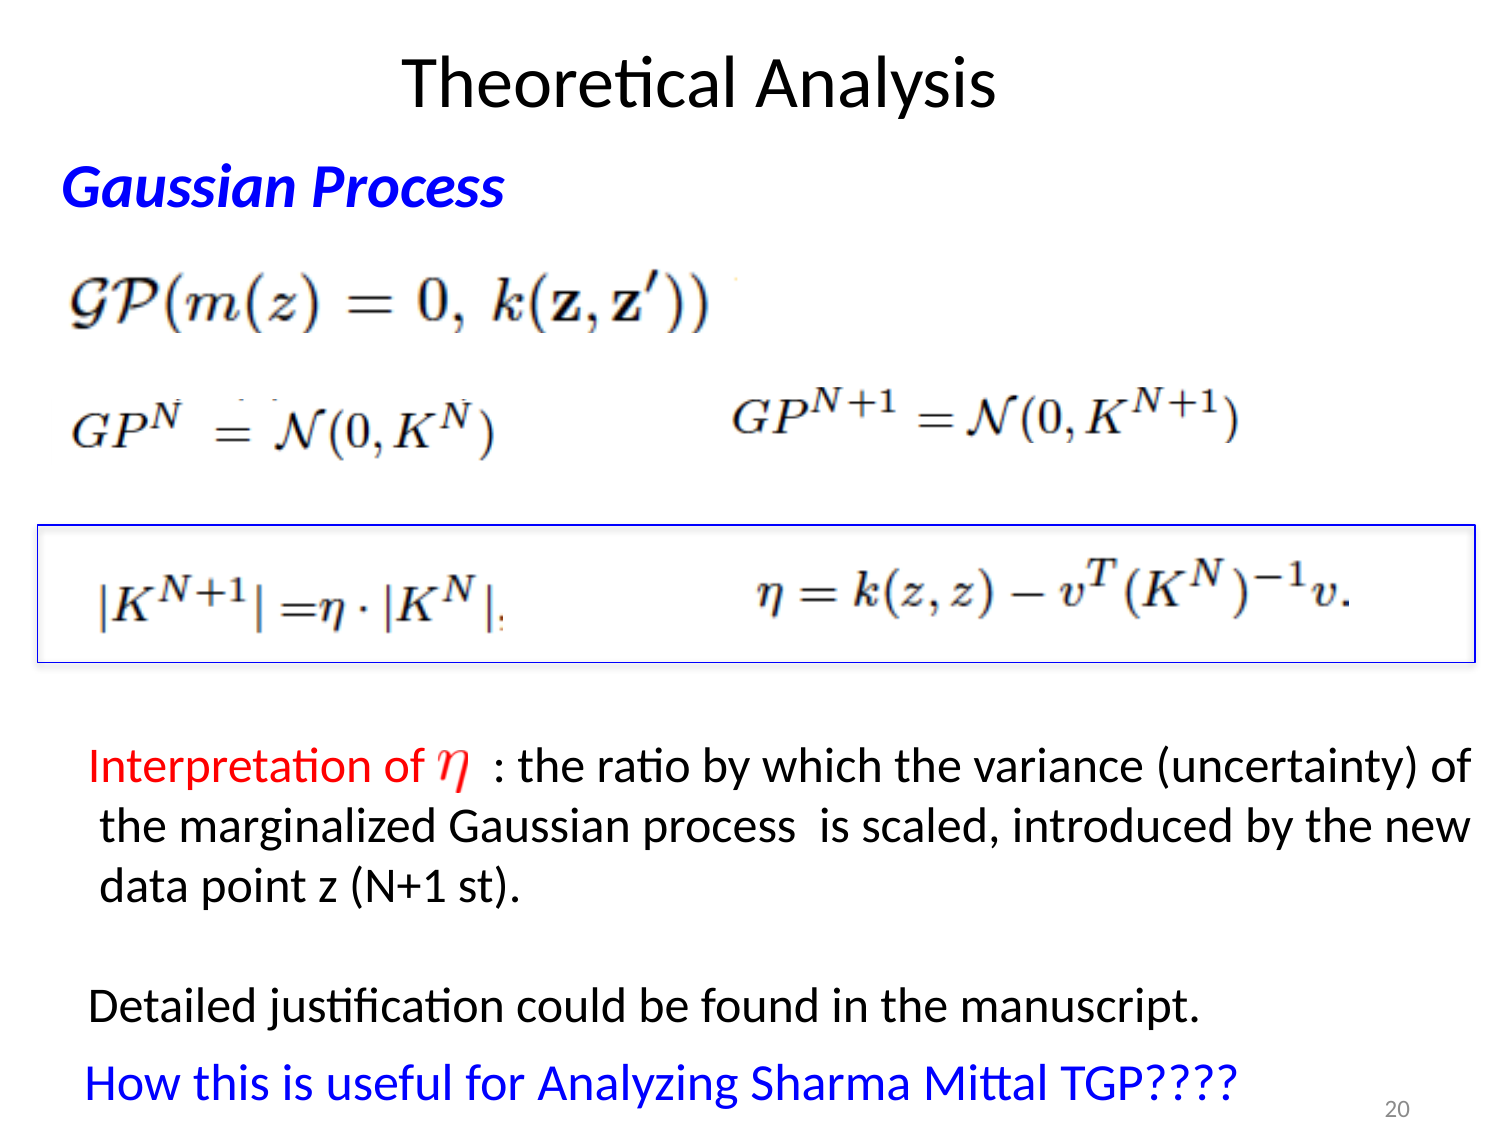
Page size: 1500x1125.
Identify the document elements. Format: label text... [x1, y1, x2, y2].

picture [699, 524, 1350, 657]
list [437, 749, 469, 793]
text_box How this is useful for Analyzing Sharma Mittal TGP???? [69, 1040, 1256, 1119]
picture [49, 249, 738, 333]
list Gaussian Process [46, 137, 1400, 213]
text_box [482, 524, 698, 663]
title Theoretical Analysis [24, 24, 1375, 130]
text_box [1350, 524, 1476, 663]
picture [724, 387, 1257, 443]
picture [0, 512, 503, 677]
picture [49, 399, 517, 465]
slide_number 20 [1074, 1077, 1425, 1125]
text_box Interpretation of : the ratio by which the variance (uncertainty) of the marginalized Gaussian process is scaled, introduced by the new data point z (N+1 st). Detailed justification could be found in the manuscript. [73, 724, 1488, 1040]
